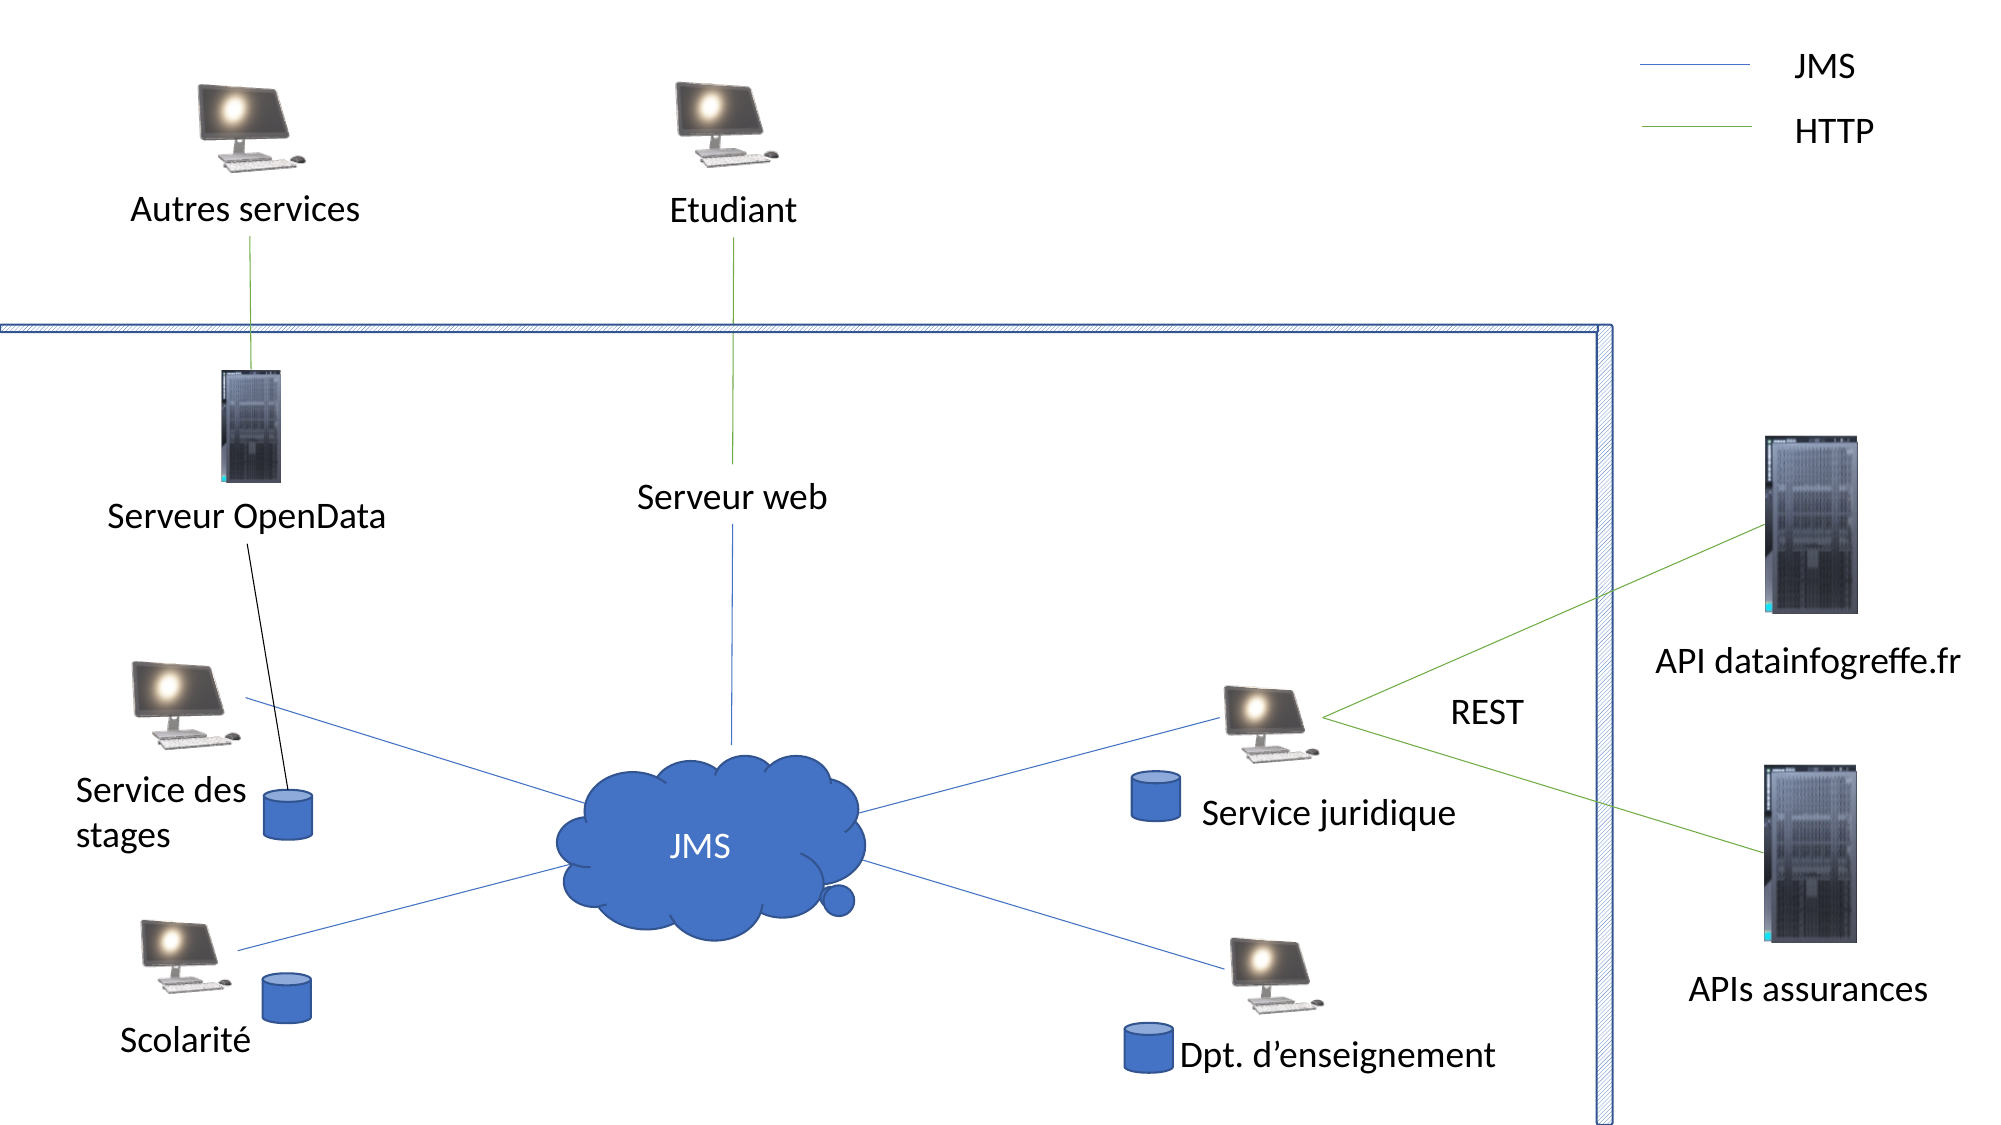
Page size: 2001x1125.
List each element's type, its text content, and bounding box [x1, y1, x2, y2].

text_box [245, 697, 686, 834]
picture [191, 64, 311, 176]
text_box [1123, 1021, 1174, 1074]
text_box Scolarité [105, 1007, 267, 1068]
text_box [1322, 524, 1765, 718]
text_box [0, 323, 249, 334]
text_box Service des stages [61, 757, 245, 863]
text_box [777, 834, 1225, 970]
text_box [237, 834, 686, 951]
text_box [777, 717, 1220, 835]
text_box Serveur OpenData [71, 484, 423, 544]
text_box Serveur web [578, 464, 887, 524]
text_box [261, 972, 312, 1025]
text_box APIs assurances [1662, 956, 1955, 1017]
picture [1219, 669, 1322, 767]
text_box [1595, 323, 1614, 524]
text_box [1595, 853, 1614, 1125]
picture [125, 641, 246, 755]
text_box Autres services [115, 176, 385, 237]
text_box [1322, 717, 1764, 853]
picture [1764, 434, 1858, 614]
text_box HTTP [1780, 98, 1890, 158]
text_box [734, 323, 1599, 334]
text_box JMS [1779, 33, 1924, 94]
picture [1763, 763, 1857, 943]
picture [133, 901, 238, 1000]
picture [221, 369, 281, 483]
text_box Service juridique [1220, 780, 1322, 841]
text_box Dpt. d’enseignement [1165, 1022, 1512, 1083]
text_box [252, 323, 732, 334]
picture [666, 60, 787, 175]
text_box API datainfogreffe.fr [1765, 628, 1977, 688]
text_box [247, 544, 288, 802]
text_box Etudiant [654, 177, 813, 238]
picture [1224, 920, 1329, 1019]
text_box JMS [686, 754, 777, 942]
